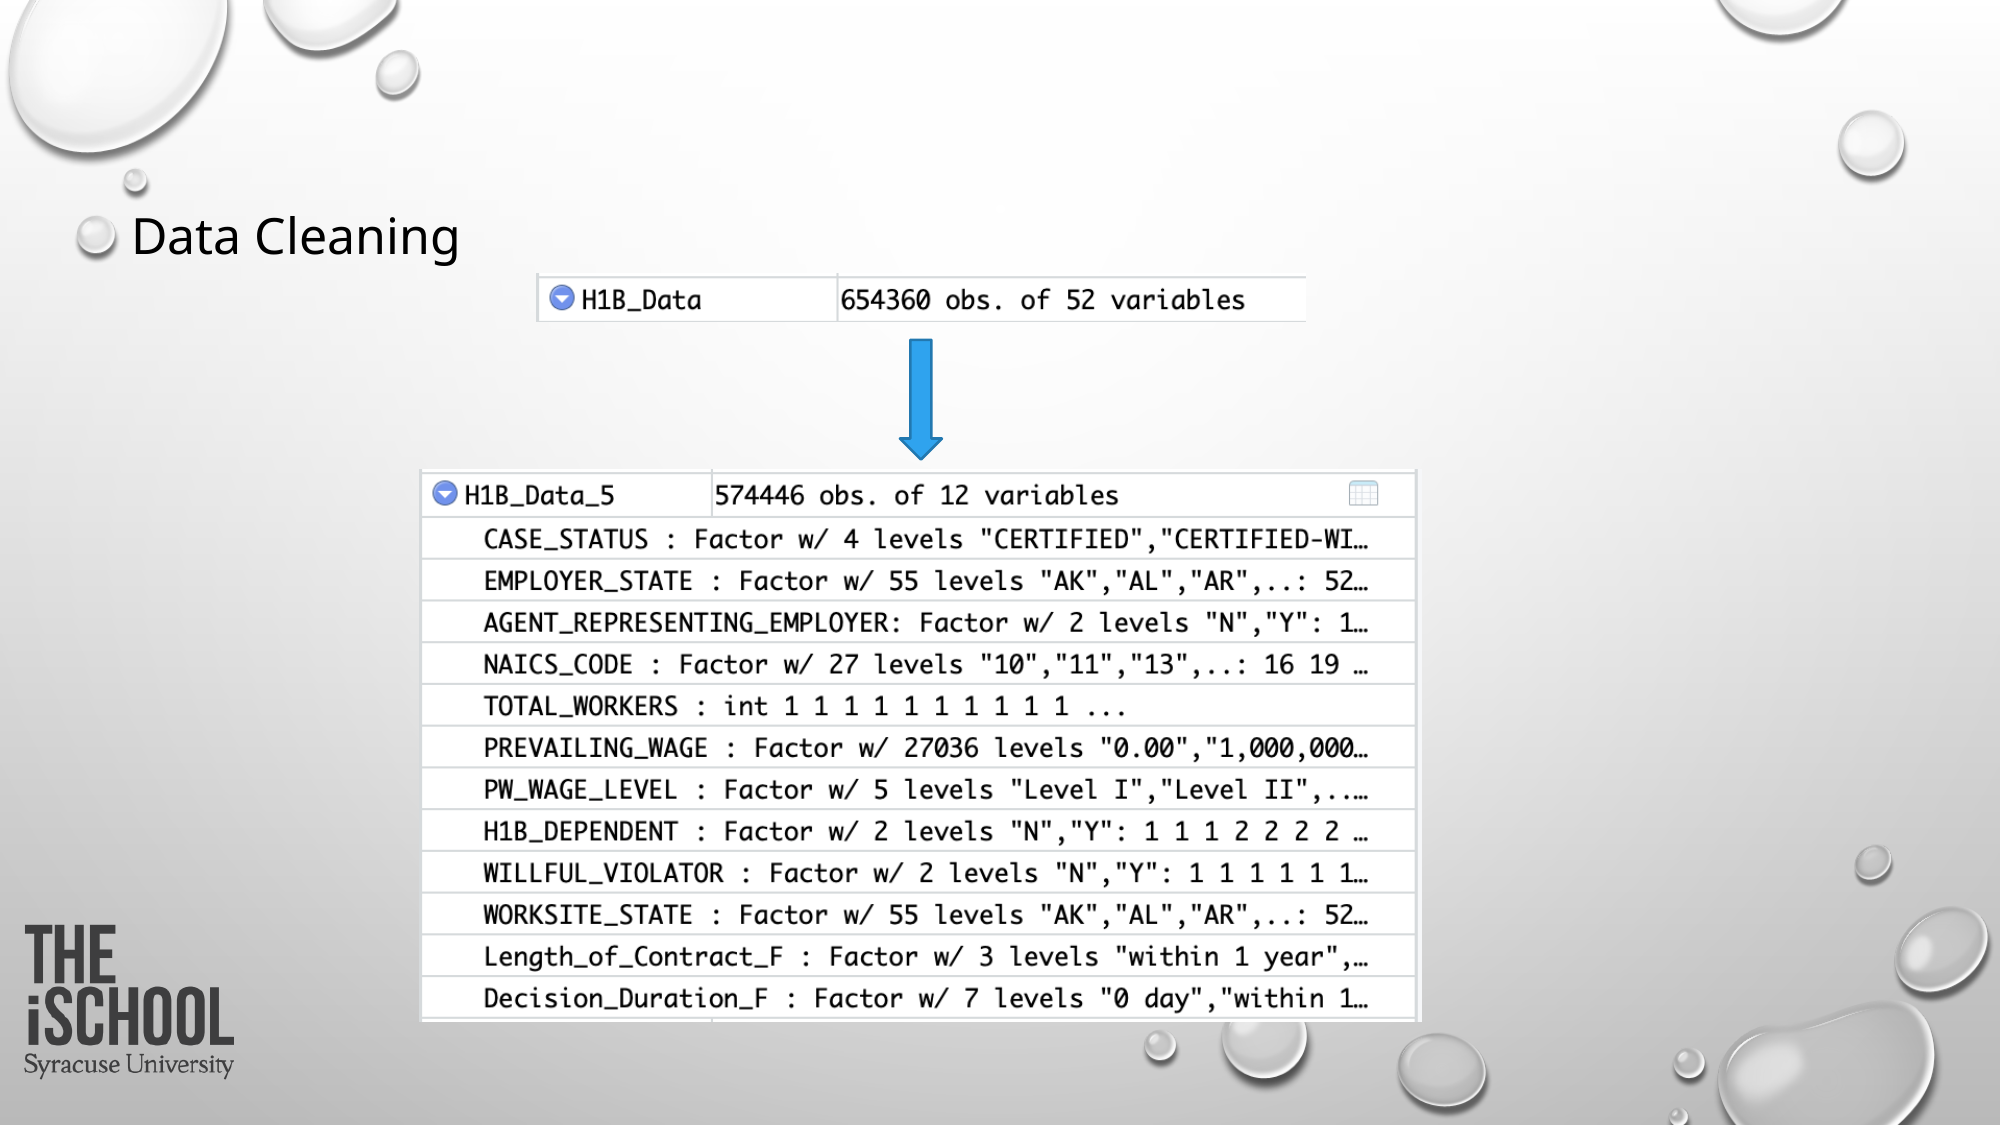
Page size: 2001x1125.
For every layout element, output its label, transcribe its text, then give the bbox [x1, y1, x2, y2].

text_box Data Cleaning [116, 197, 479, 273]
picture [0, 0, 2000, 1125]
text_box [898, 338, 944, 461]
